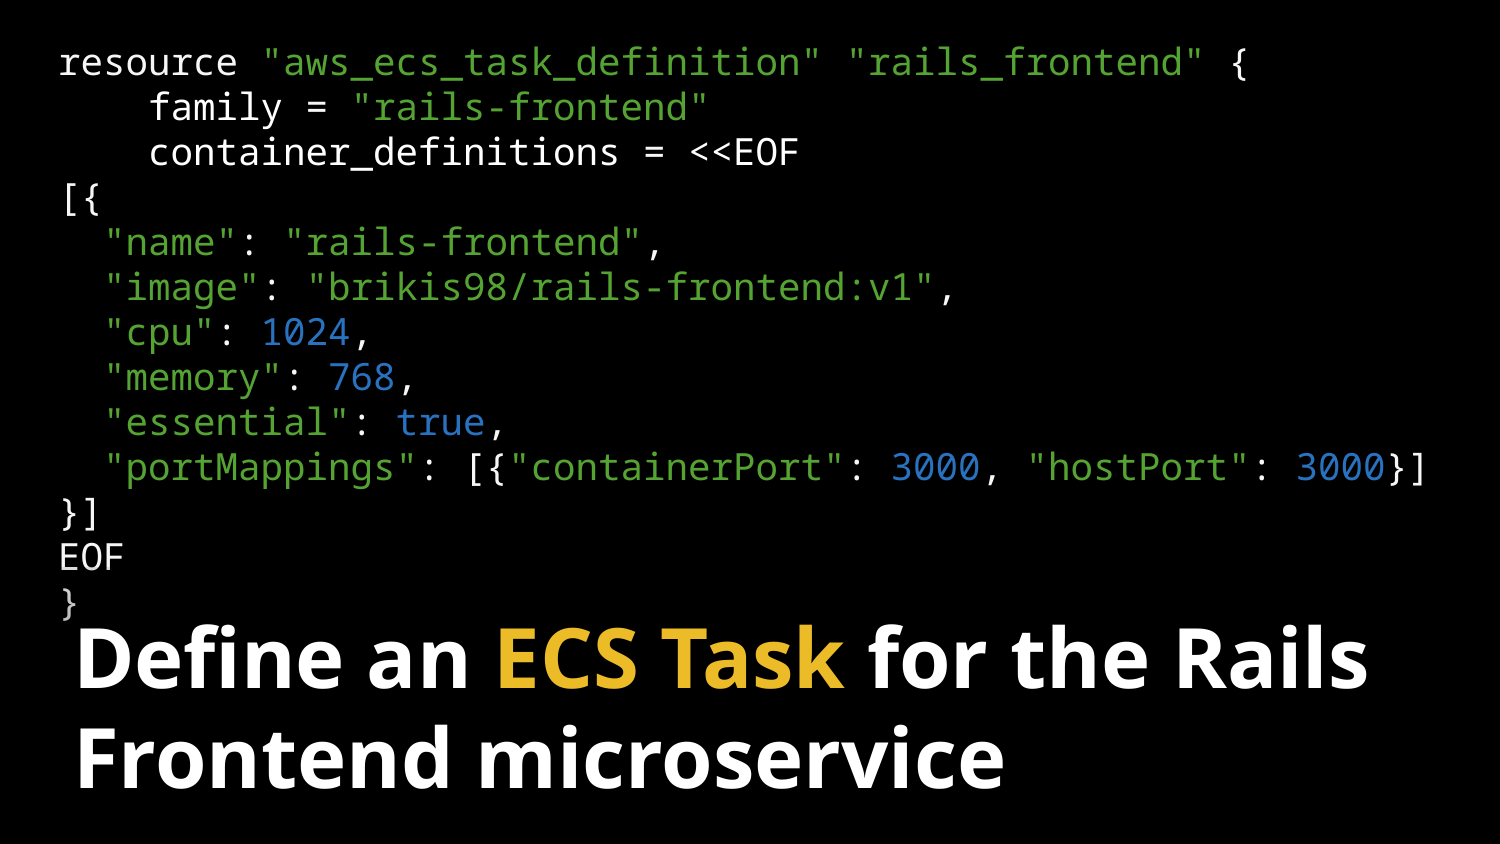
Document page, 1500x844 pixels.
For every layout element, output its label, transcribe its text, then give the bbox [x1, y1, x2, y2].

text_box resource "aws_ecs_task_definition" "rails_frontend" { family = "rails-frontend" container_definitions = <<EOF [{ "name": "rails-frontend", "image": "brikis98/rails-frontend:v1", "cpu": 1024, "memory": 768, "essential": true, "portMappings": [{"containerPort": 3000, "hostPort": 3000}] }] EOF } [0, 0, 1500, 567]
text_box Define an ECS Task for the Rails Frontend microservice [0, 567, 1500, 844]
